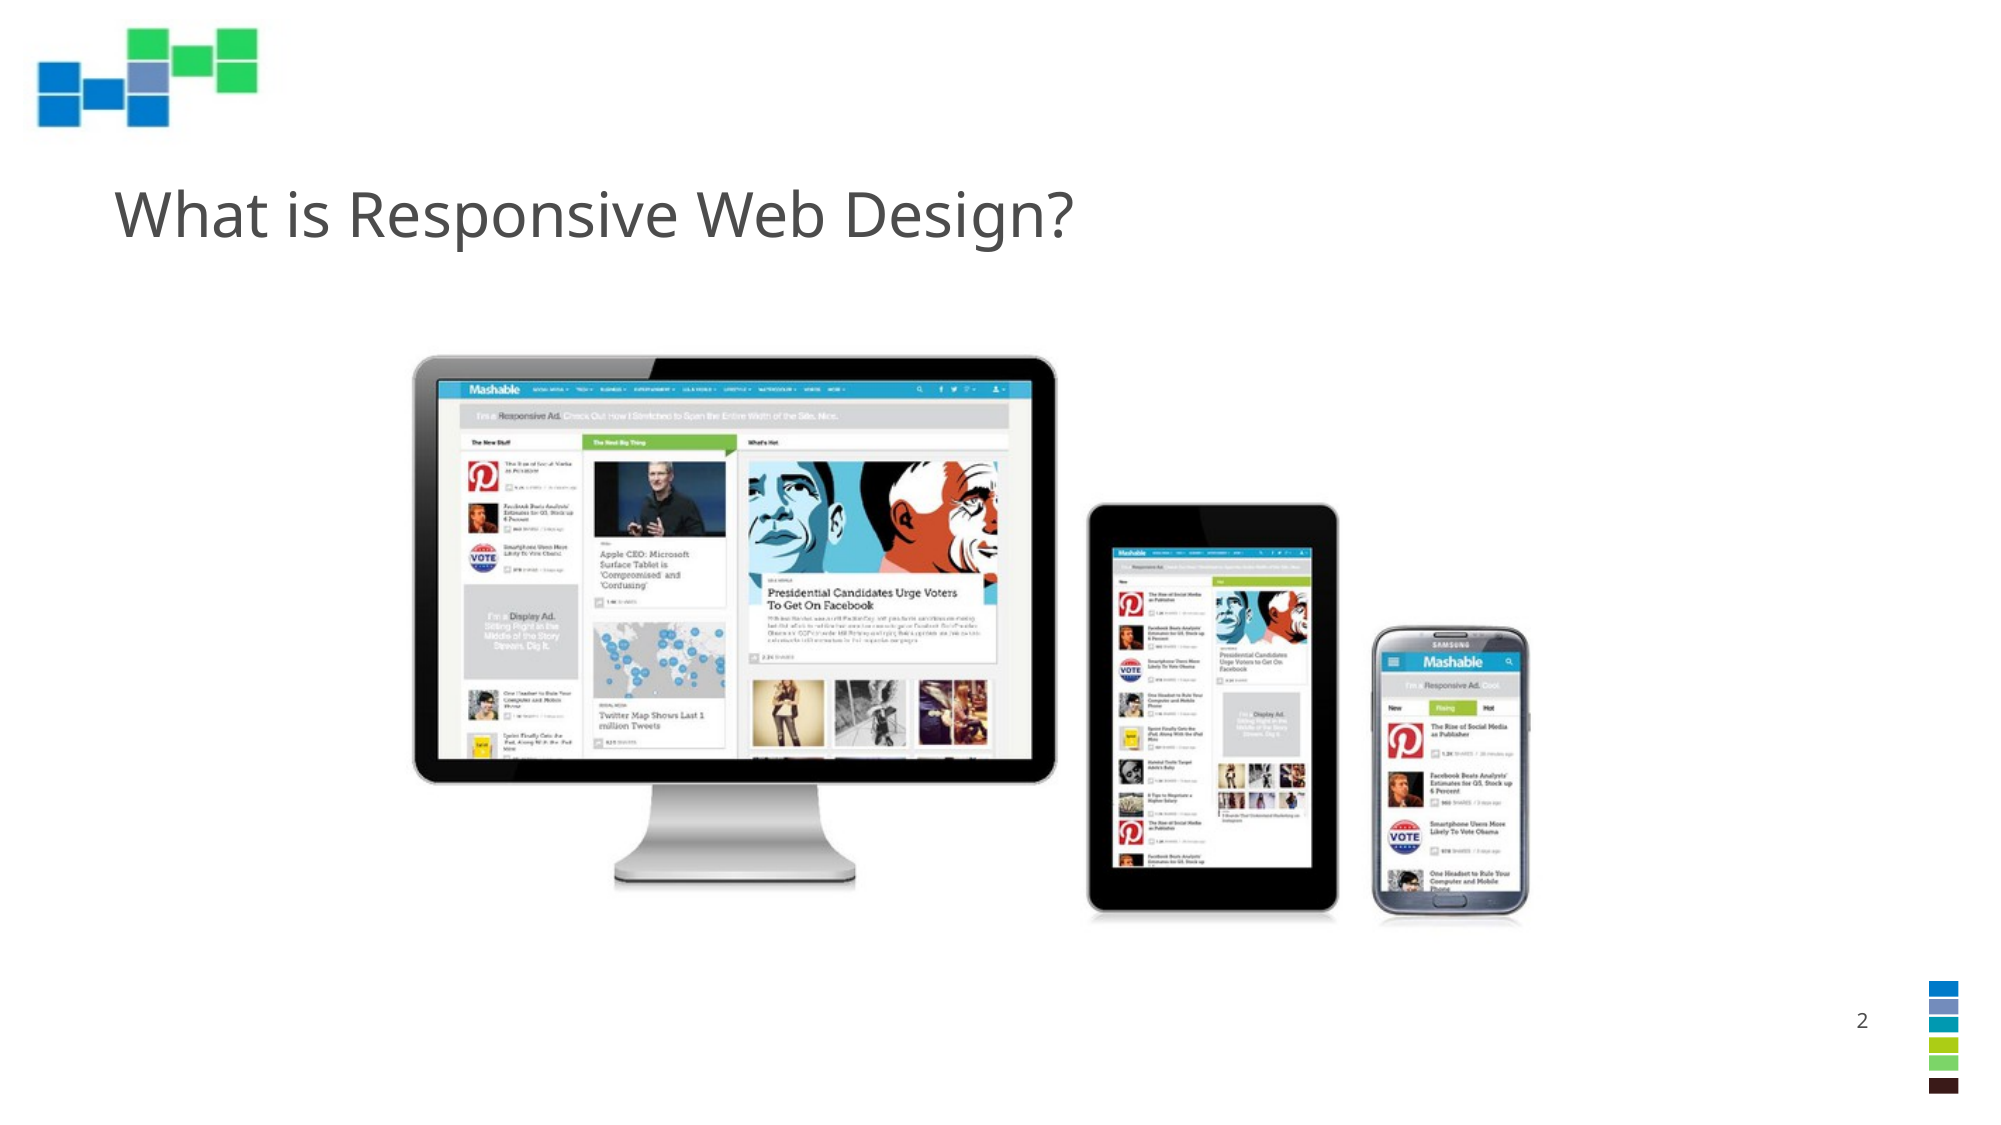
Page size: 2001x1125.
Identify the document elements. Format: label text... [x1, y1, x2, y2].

picture [23, 19, 605, 187]
title What is Responsive Web Design? [99, 137, 1867, 288]
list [314, 267, 1652, 1020]
slide_number 2 [1683, 999, 1884, 1078]
